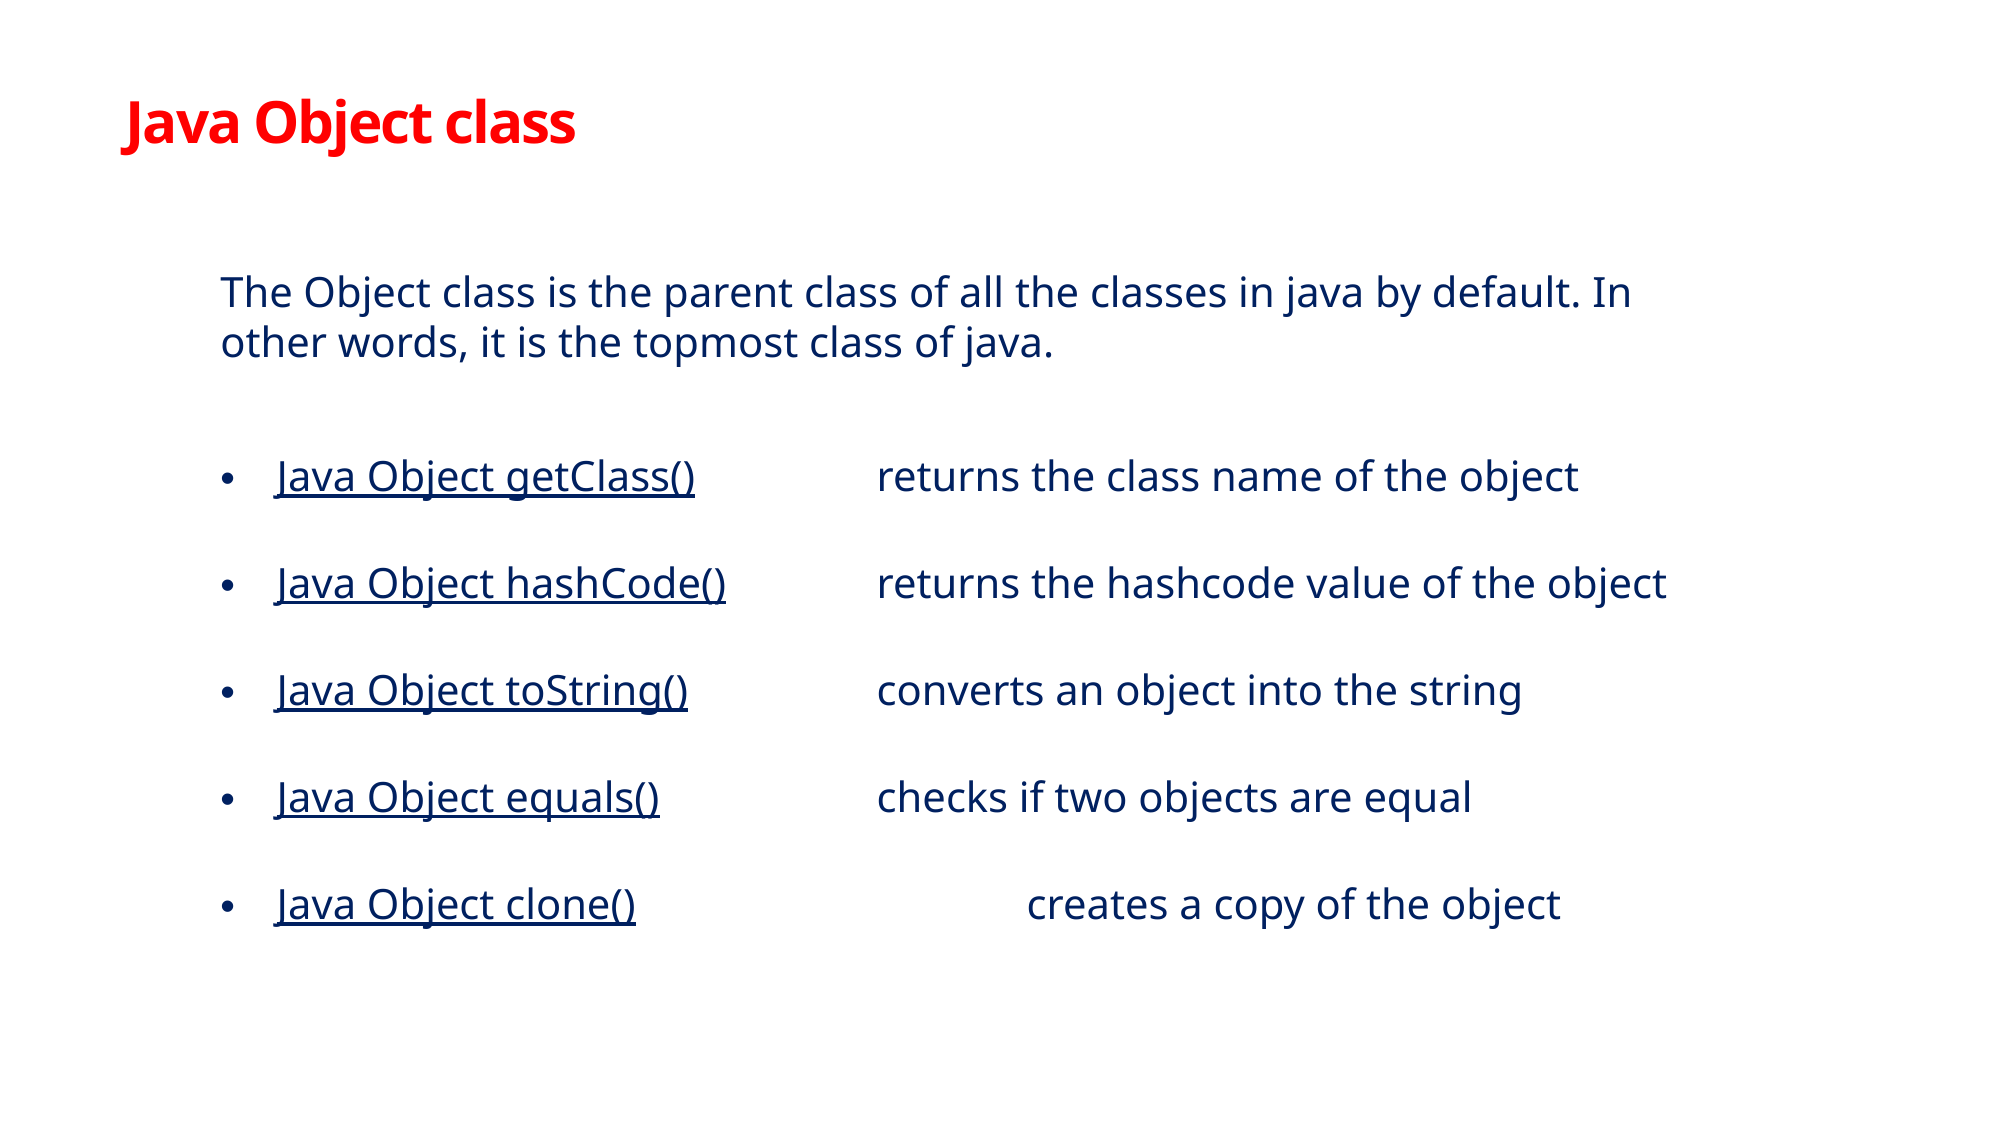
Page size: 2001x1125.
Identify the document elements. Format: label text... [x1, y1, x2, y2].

text_box The Object class is the parent class of all the classes in java by default. In other words, it is the topmost class of java. [205, 258, 1676, 374]
text_box Java Object getClass() returns the class name of the object Java Object hashCode() returns the hashcode value of the object Java Object toString() converts an object into the string Java Object equals() checks if two objects are equal Java Object clone() creates a copy of the object [205, 442, 1860, 942]
text_box Java Object class [125, 84, 1780, 156]
